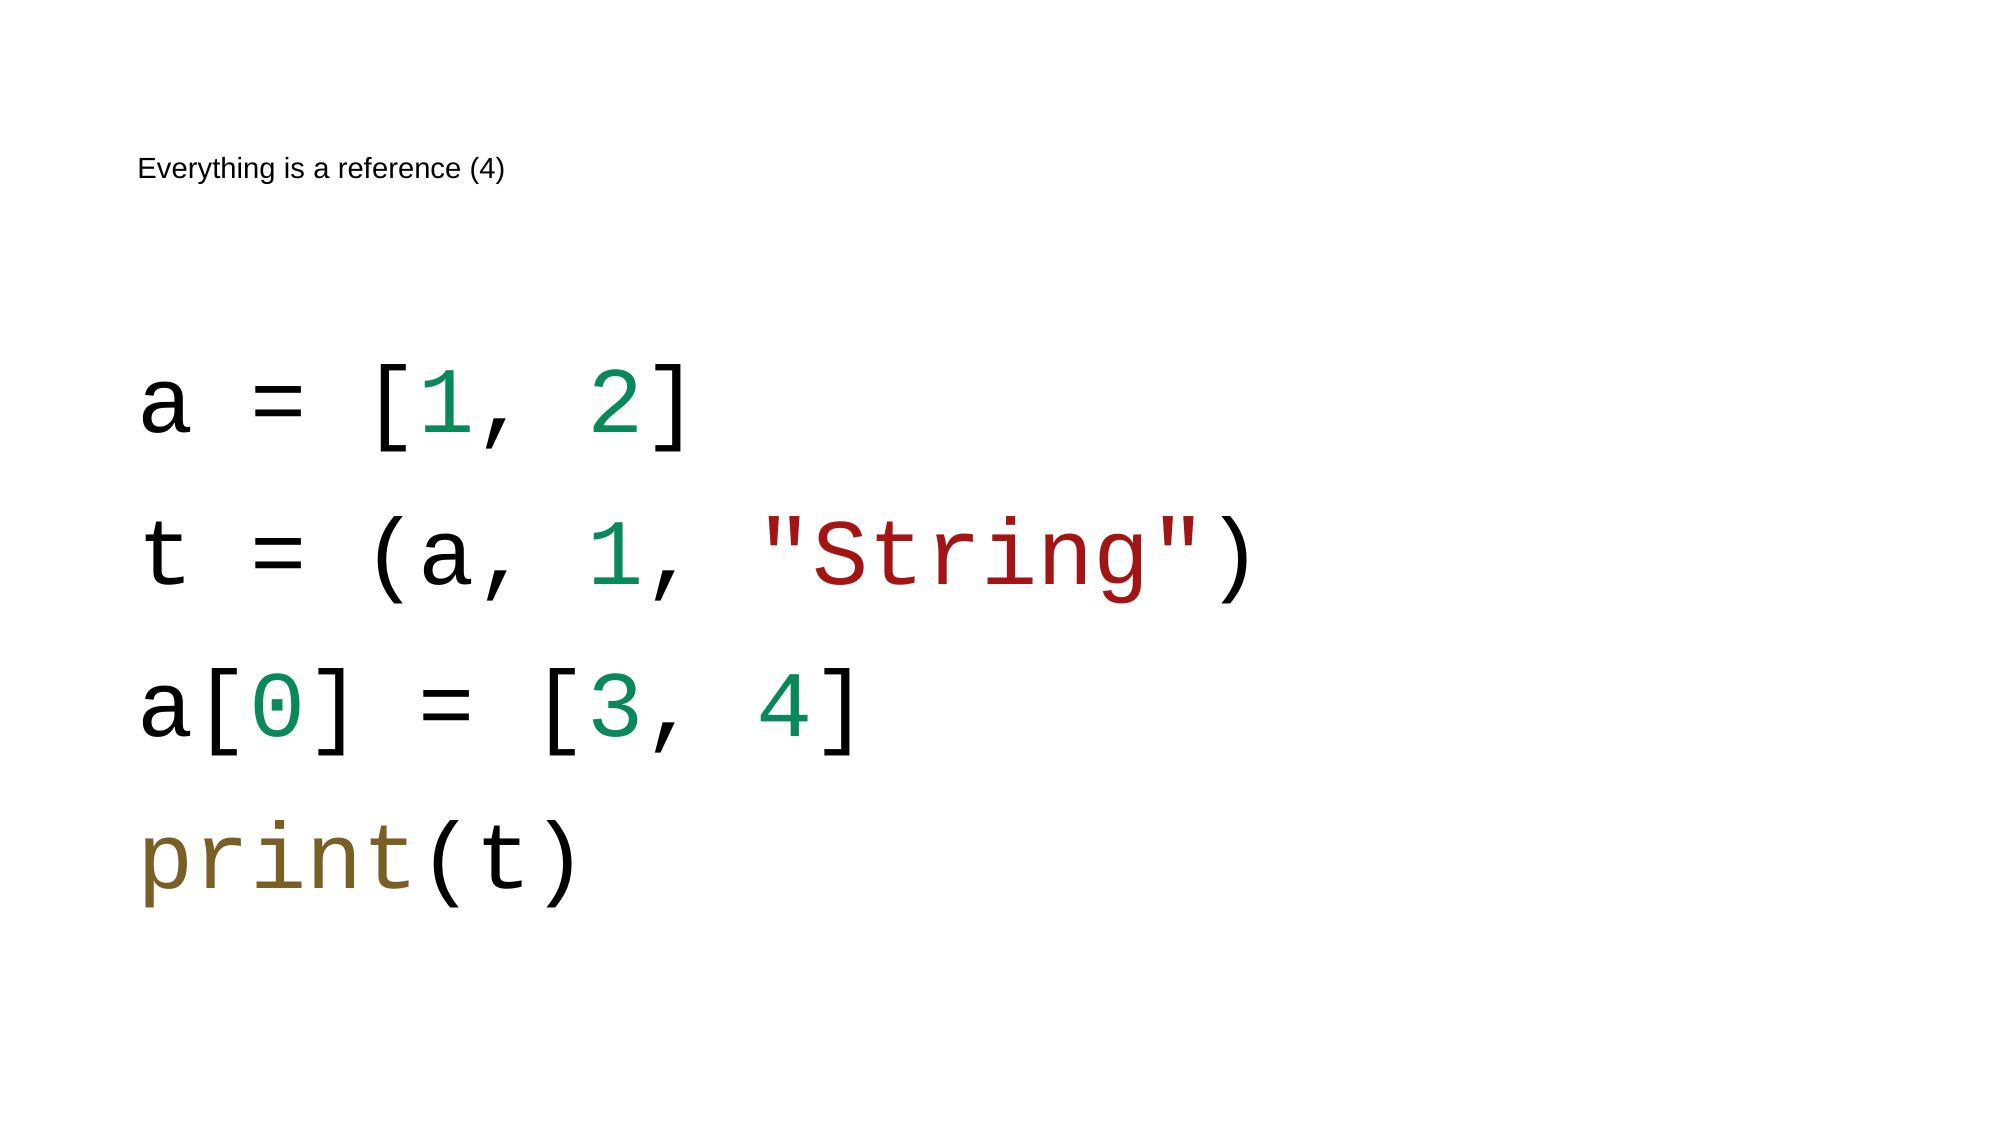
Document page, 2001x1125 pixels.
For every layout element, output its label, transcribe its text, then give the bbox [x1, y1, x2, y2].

title Everything is a reference (4) [136, 59, 1863, 278]
list a = [1, 2] t = (a, 1, "String") a[0] = [3, 4] print(t) [136, 298, 1863, 1014]
